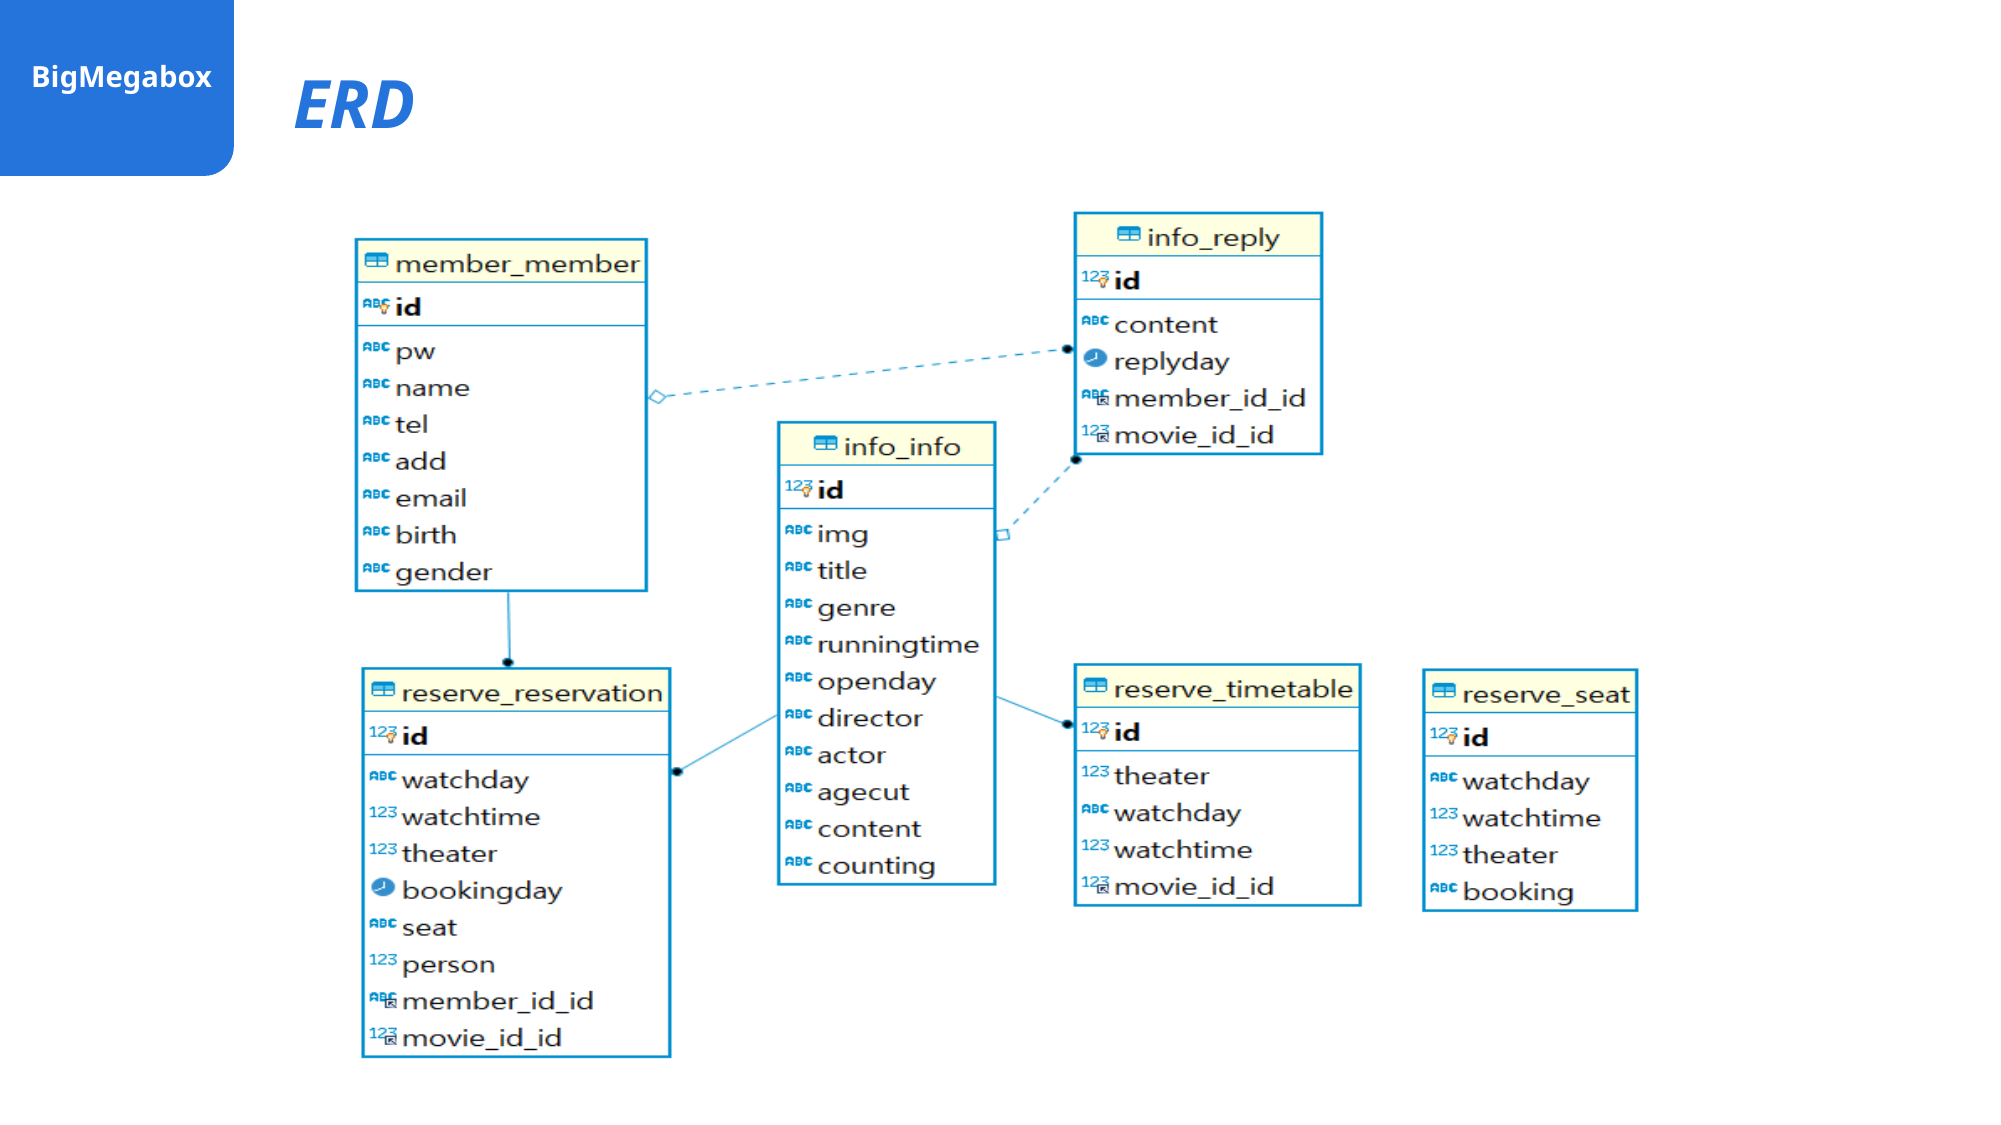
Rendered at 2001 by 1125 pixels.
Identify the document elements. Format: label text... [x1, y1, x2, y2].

text_box [0, 0, 235, 177]
picture [278, 175, 1689, 1099]
text_box ERD [278, 13, 1279, 149]
text_box BigMegabox [16, 50, 227, 101]
